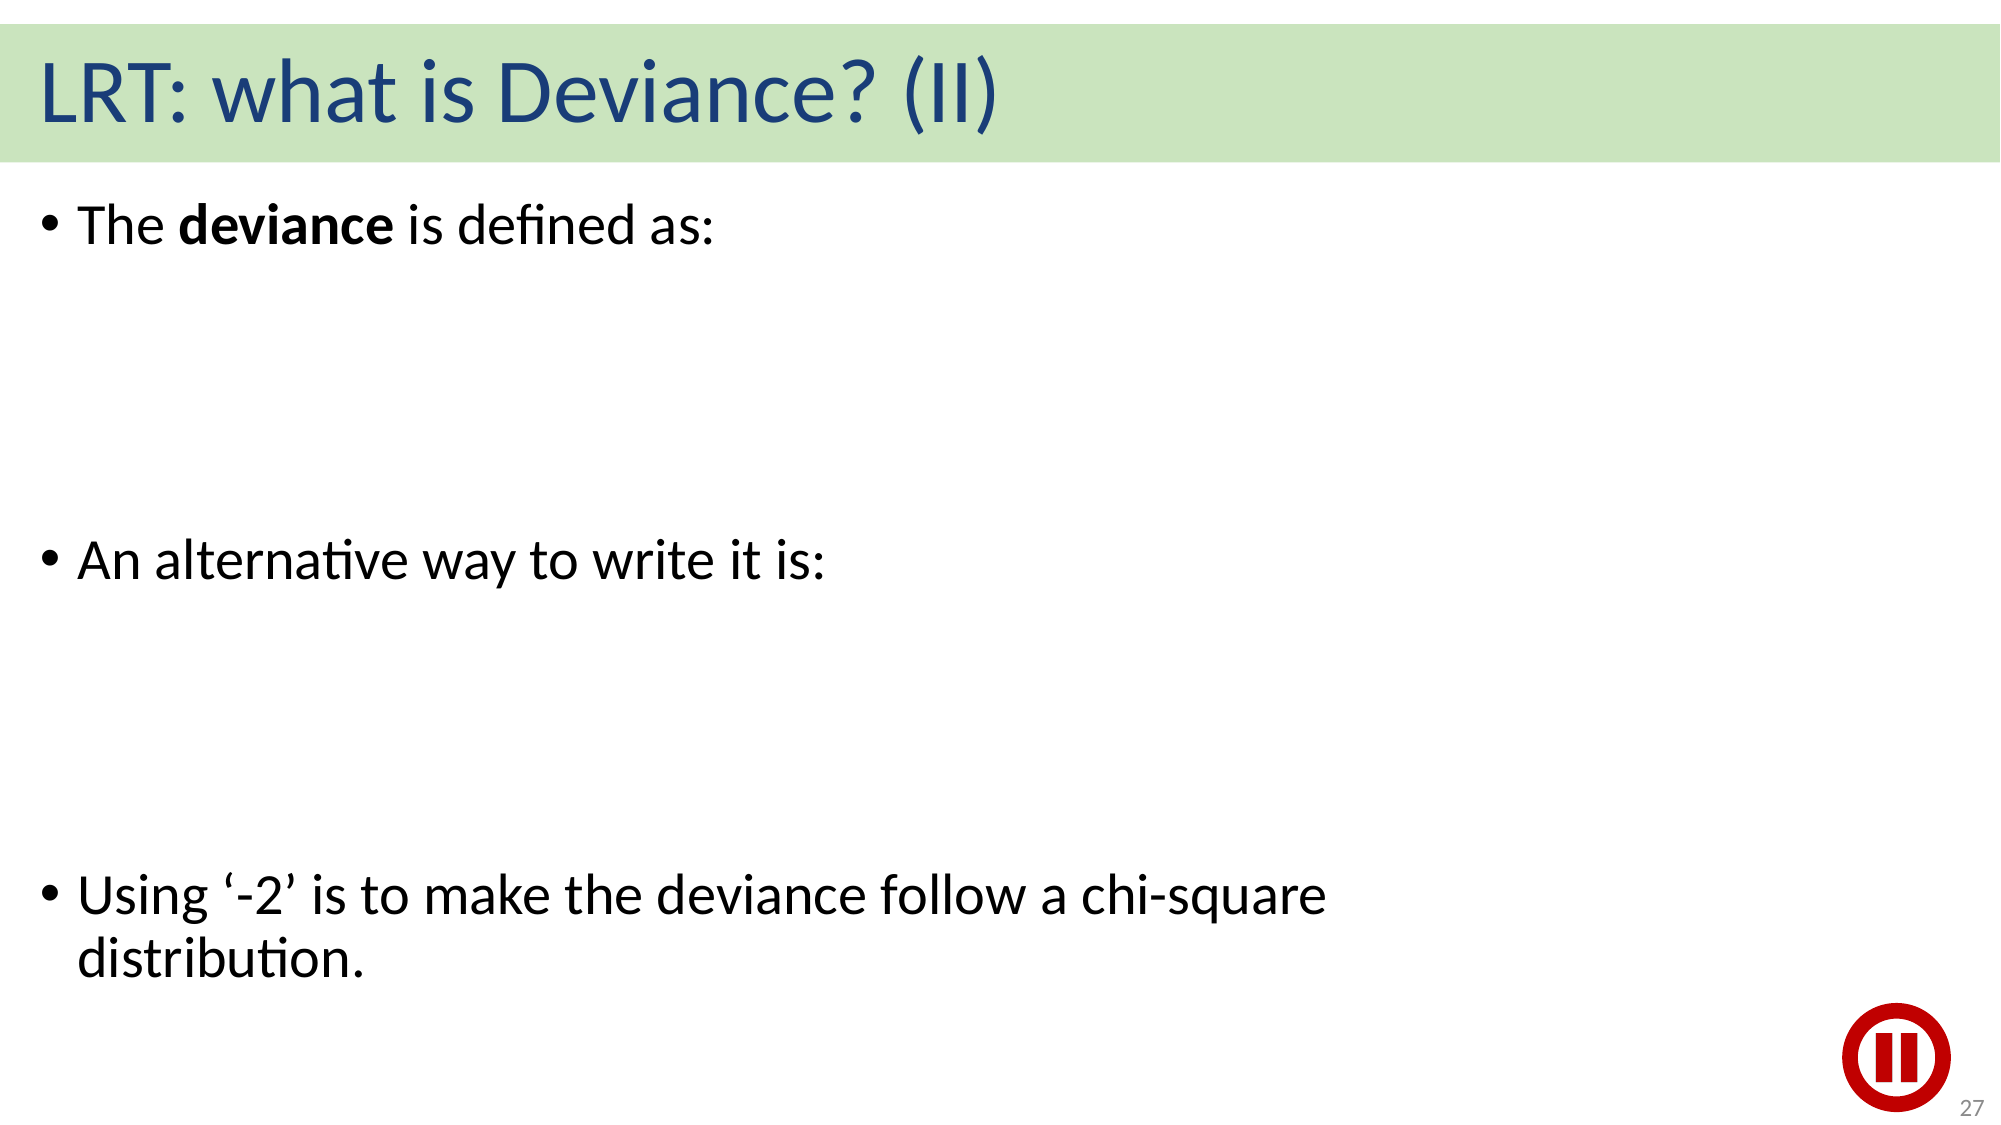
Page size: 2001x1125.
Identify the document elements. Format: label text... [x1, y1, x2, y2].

text_box [0, 23, 2000, 163]
slide_number 27 [1550, 1087, 2000, 1125]
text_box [1849, 1010, 1944, 1105]
title LRT: what is Deviance? (II) [24, 24, 1975, 163]
